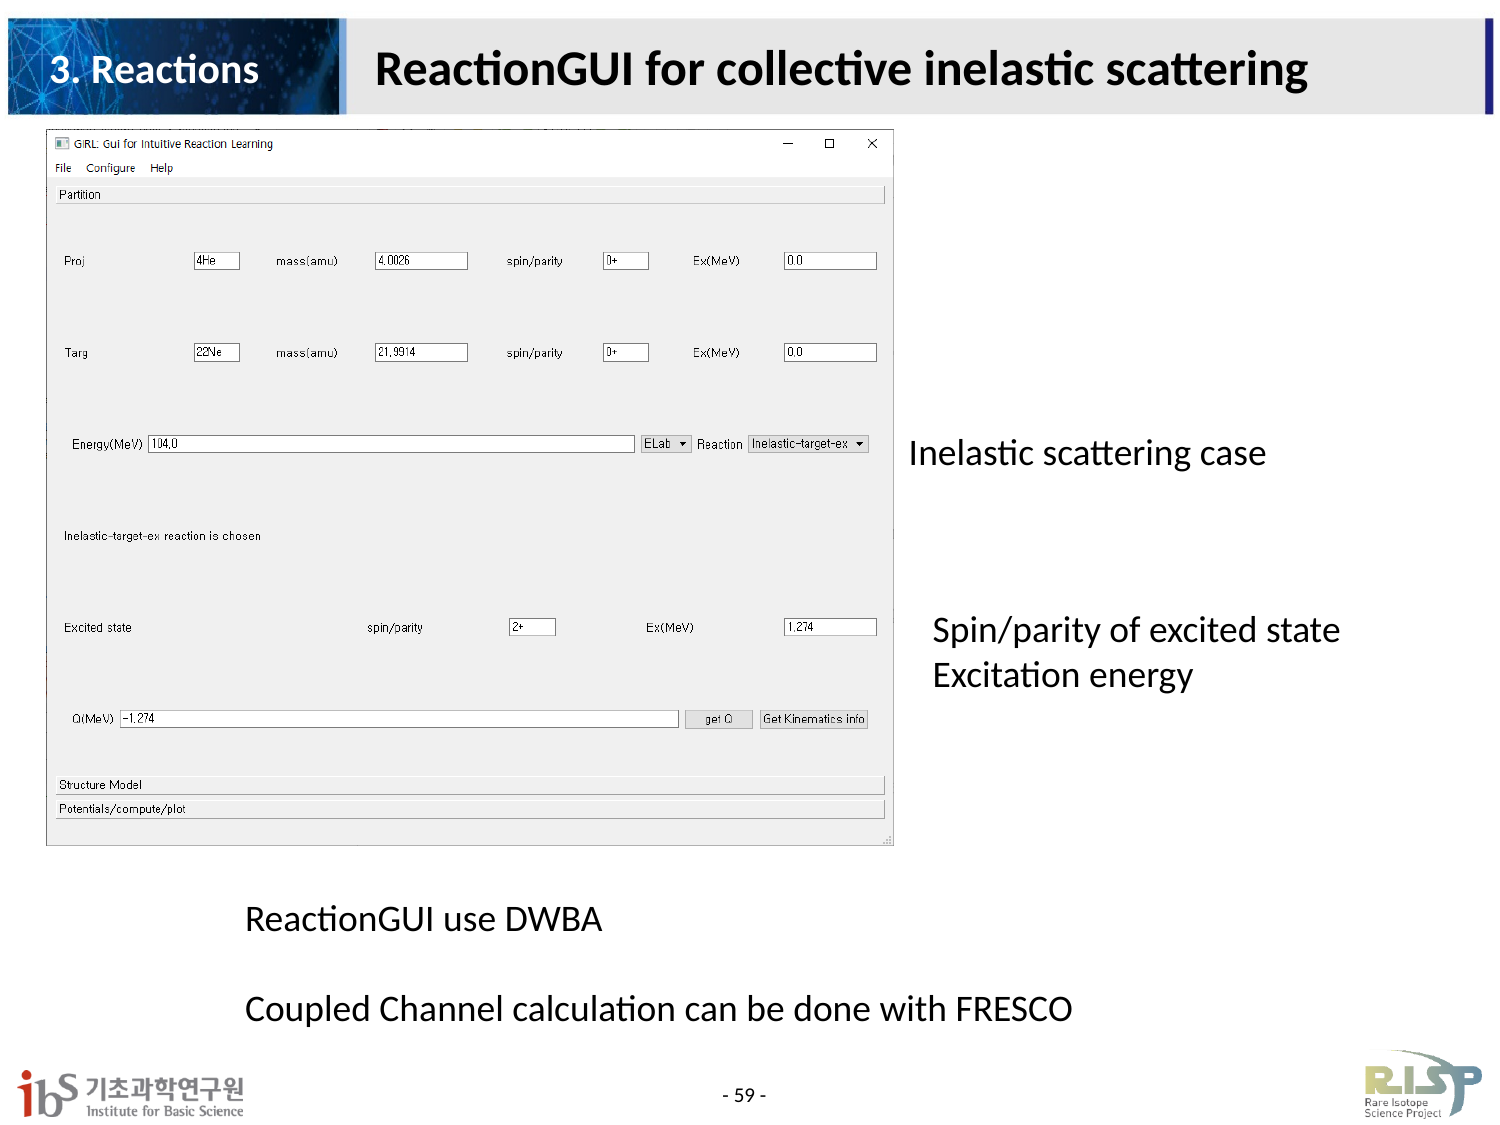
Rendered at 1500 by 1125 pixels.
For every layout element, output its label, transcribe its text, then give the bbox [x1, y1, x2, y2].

picture [17, 1070, 243, 1117]
text_box ReactionGUI use DWBA Coupled Channel calculation can be done with FRESCO [230, 886, 1117, 1037]
text_box Spin/parity of excited state Excitation energy [917, 597, 1357, 703]
picture [2, 10, 1500, 846]
text_box Inelastic scattering case [894, 420, 1282, 481]
picture [1364, 1049, 1482, 1119]
